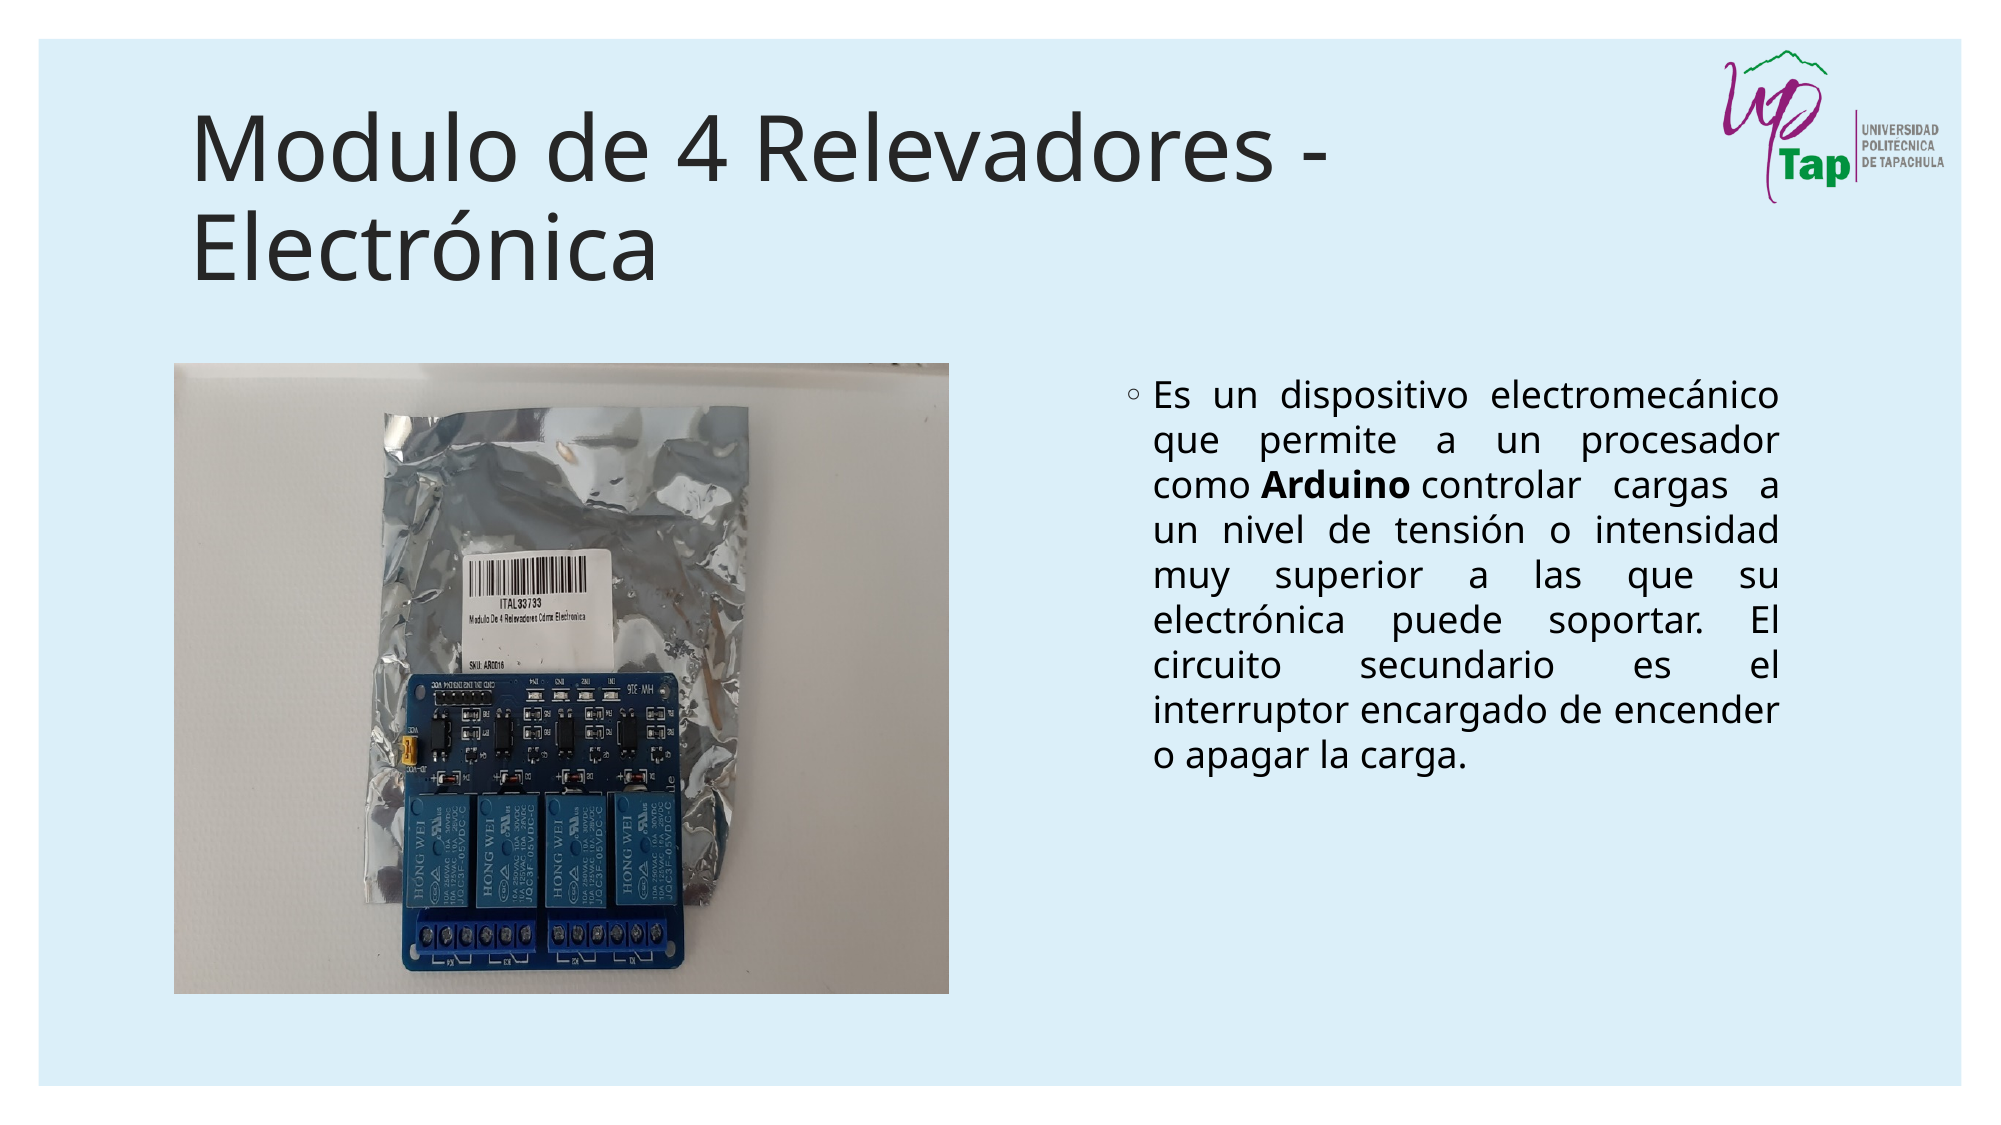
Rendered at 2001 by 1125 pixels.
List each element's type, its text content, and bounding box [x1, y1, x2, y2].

list Es un dispositivo electromecánico que permite a un procesador como Arduino controlar cargas a un nivel de tensión o intensidad muy superior a las que su electrónica puede soportar. El circuito secundario es el interruptor encargado de encender o apagar la carga. [1107, 364, 1796, 979]
picture [1711, 37, 1956, 225]
title Modulo de 4 Relevadores - Electrónica [174, 88, 1825, 314]
picture [174, 363, 949, 994]
